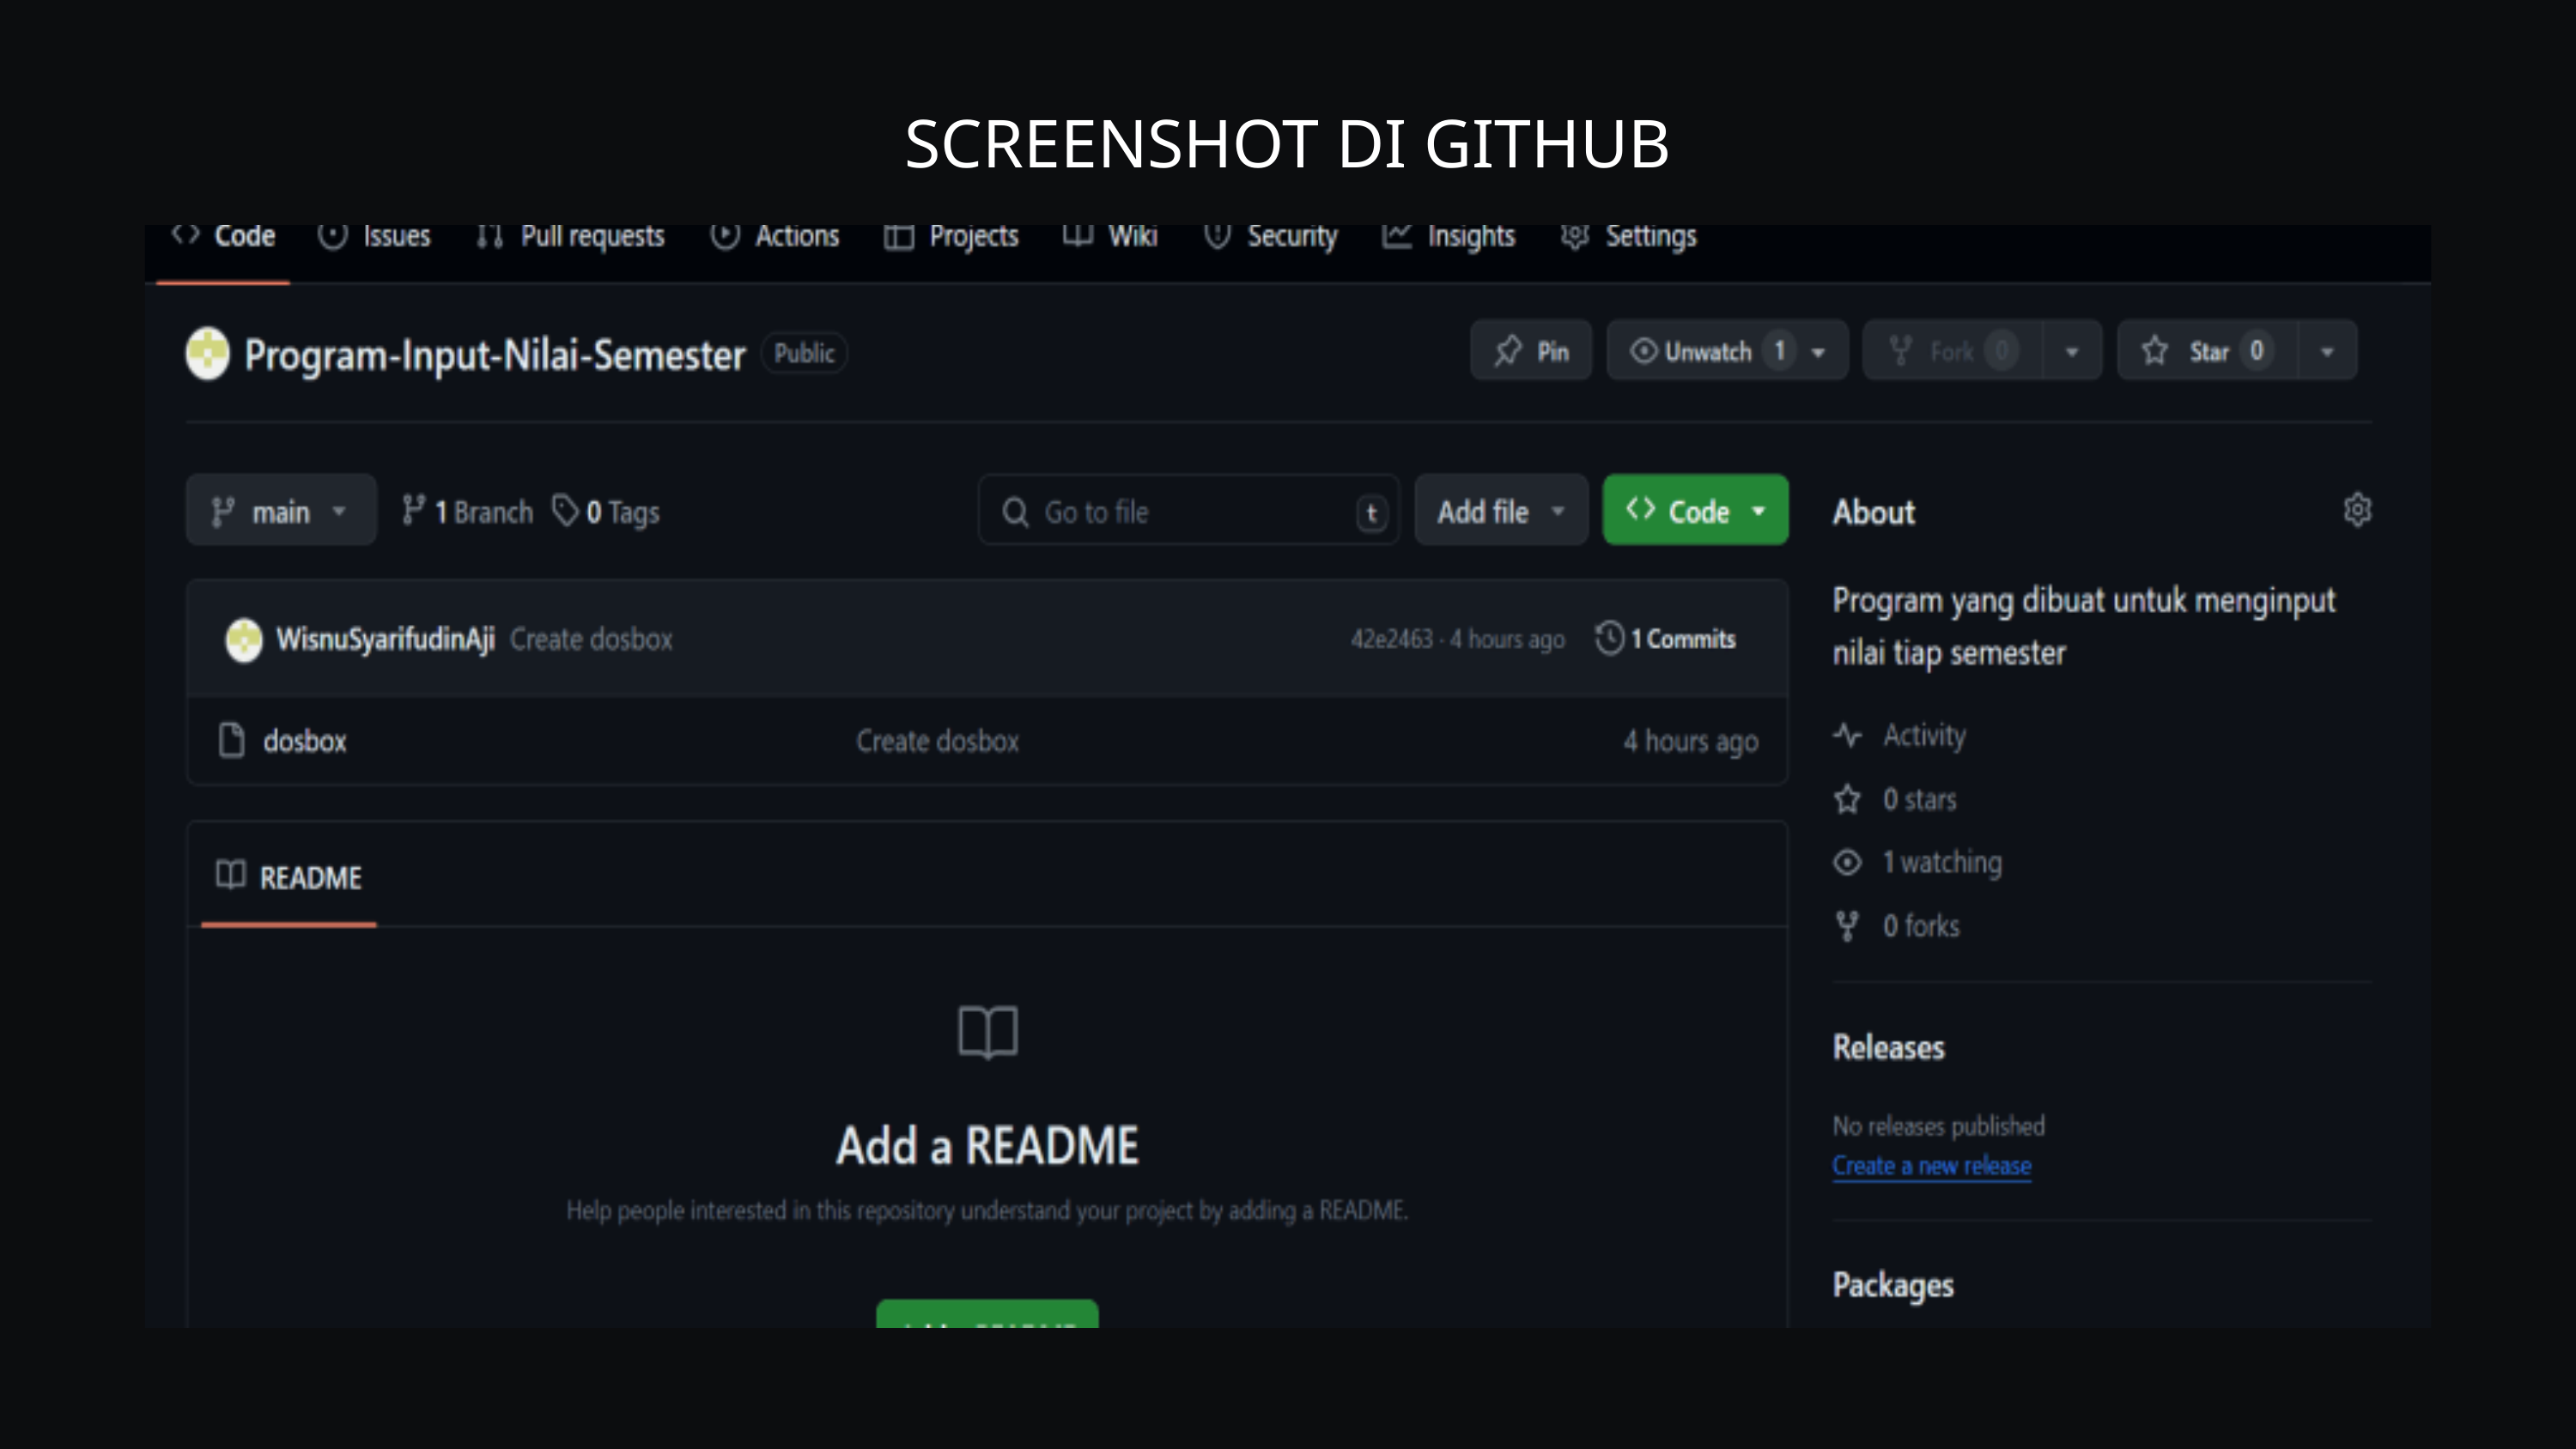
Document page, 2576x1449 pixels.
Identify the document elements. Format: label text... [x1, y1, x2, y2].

text_box SCREENSHOT DI GITHUB [816, 114, 1760, 181]
text_box [144, 225, 2432, 1328]
